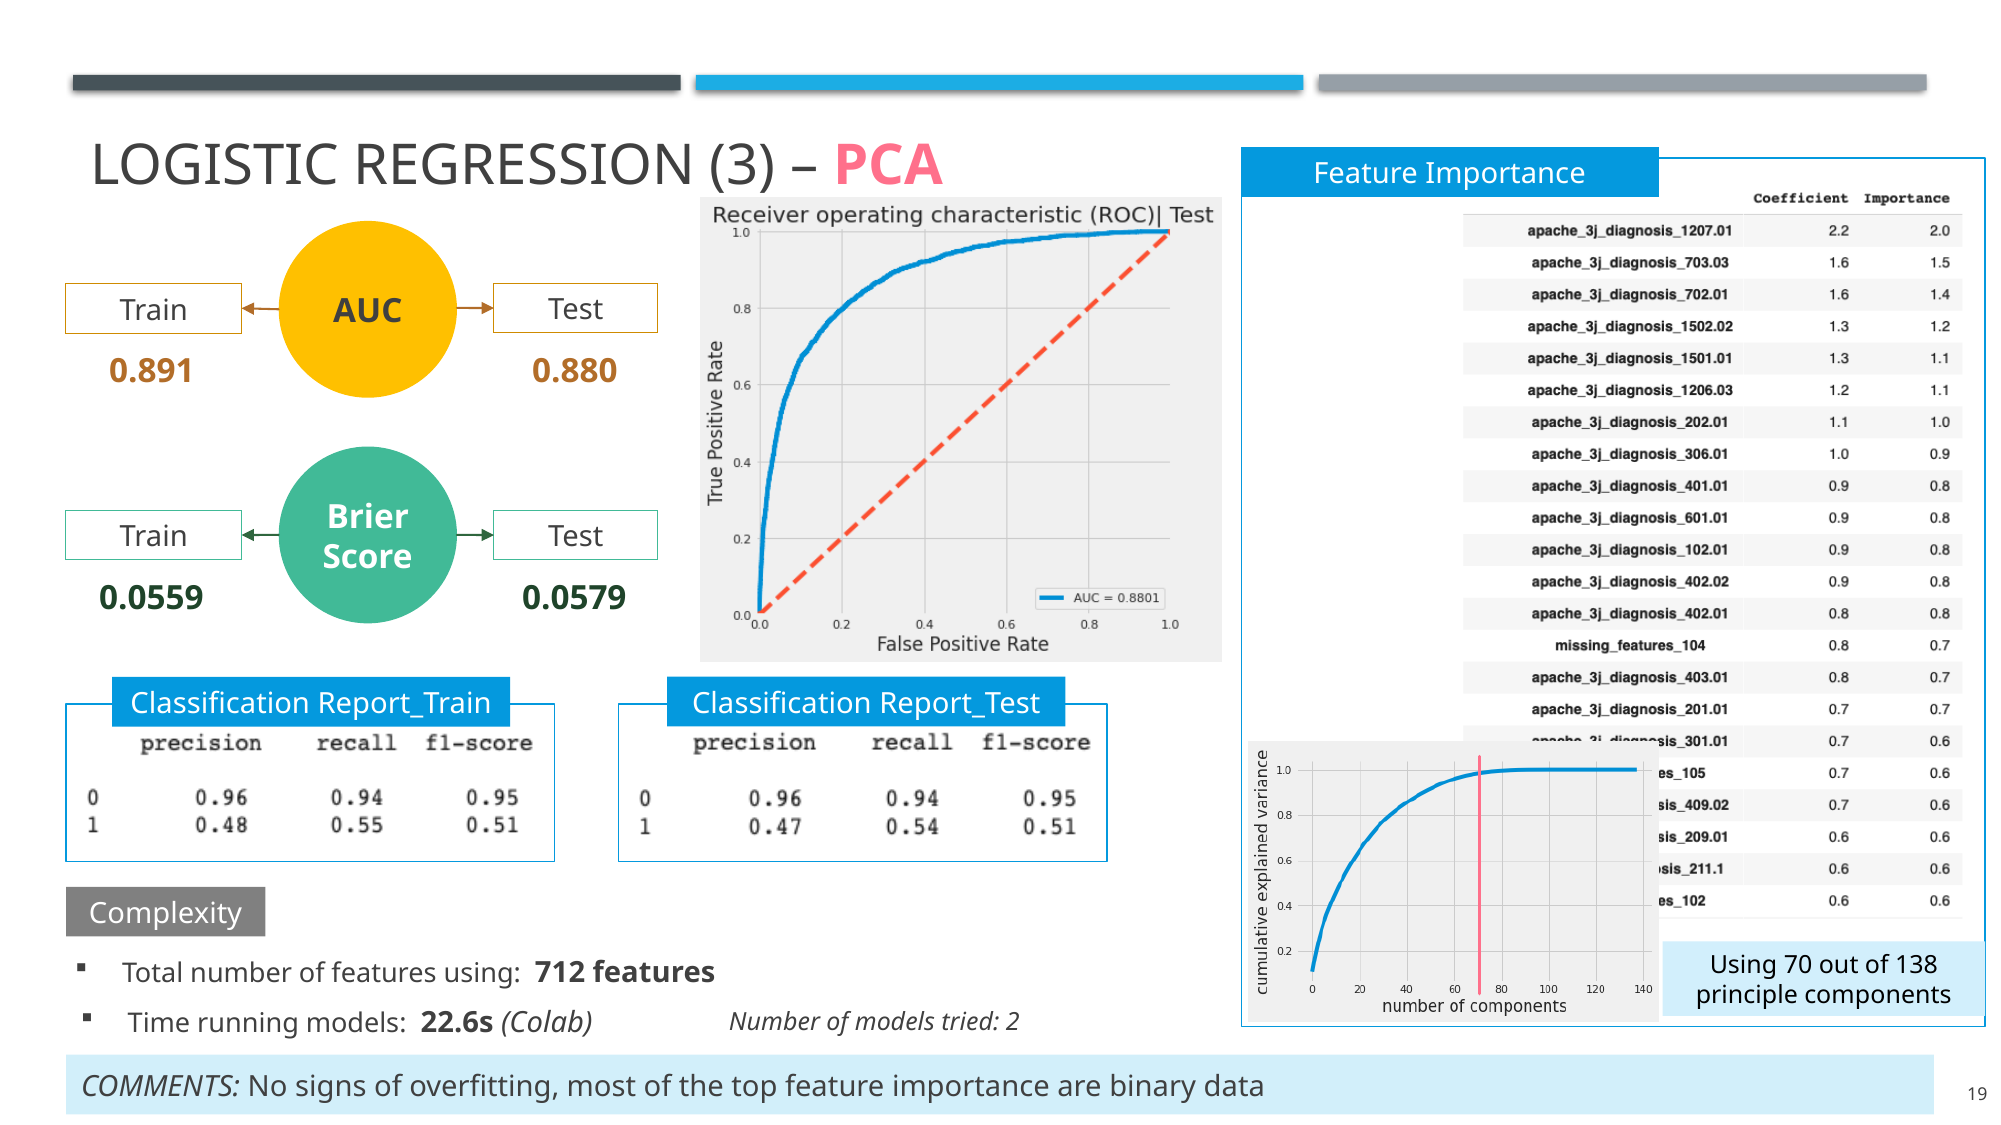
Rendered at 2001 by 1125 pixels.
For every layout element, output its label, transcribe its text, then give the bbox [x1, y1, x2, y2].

picture [700, 197, 1222, 662]
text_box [65, 886, 725, 1048]
slide_number 19 [1829, 1065, 2000, 1125]
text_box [65, 676, 556, 863]
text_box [617, 676, 1108, 863]
title Logistic regression (3) – PCA [75, 115, 1925, 218]
picture [623, 730, 1102, 846]
picture [72, 730, 545, 848]
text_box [65, 220, 659, 399]
text_box Number of models tried: 2 [732, 998, 1136, 1044]
text_box COMMENTS: No signs of overfitting, most of the top feature importance are binary data [64, 1053, 1936, 1116]
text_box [65, 445, 659, 625]
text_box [1240, 146, 1986, 1028]
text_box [1247, 741, 1659, 1022]
